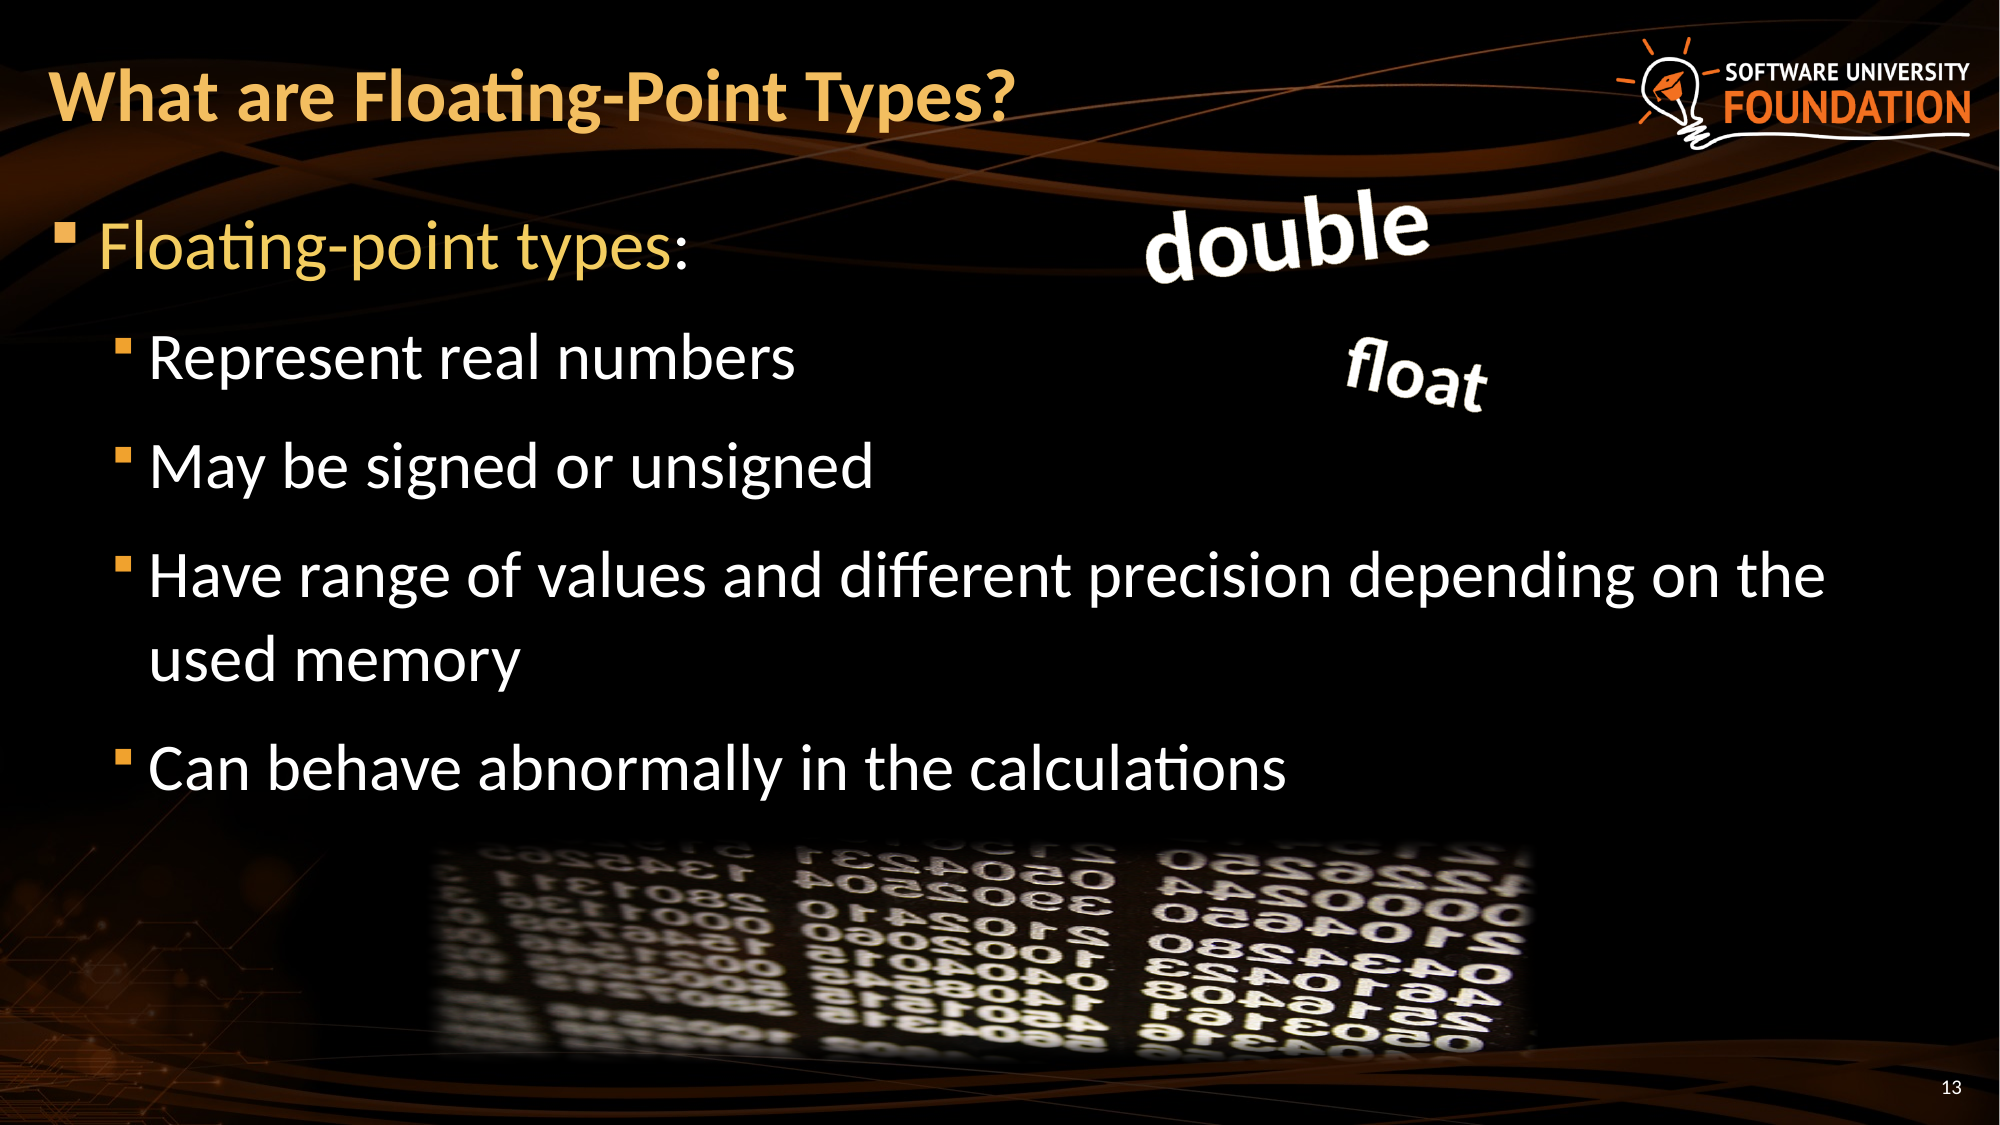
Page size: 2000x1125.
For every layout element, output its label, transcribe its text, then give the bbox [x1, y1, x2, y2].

text_box float [1322, 300, 1514, 439]
list Floating-point types: Represent real numbers May be signed or unsigned Have range of values and different precision depending on the used memory Can behave abnormally in the calculations [31, 188, 1968, 1103]
picture [0, 0, 2000, 1125]
text_box double [1119, 143, 1452, 314]
title What are Floating-Point Types? [30, 6, 1602, 189]
